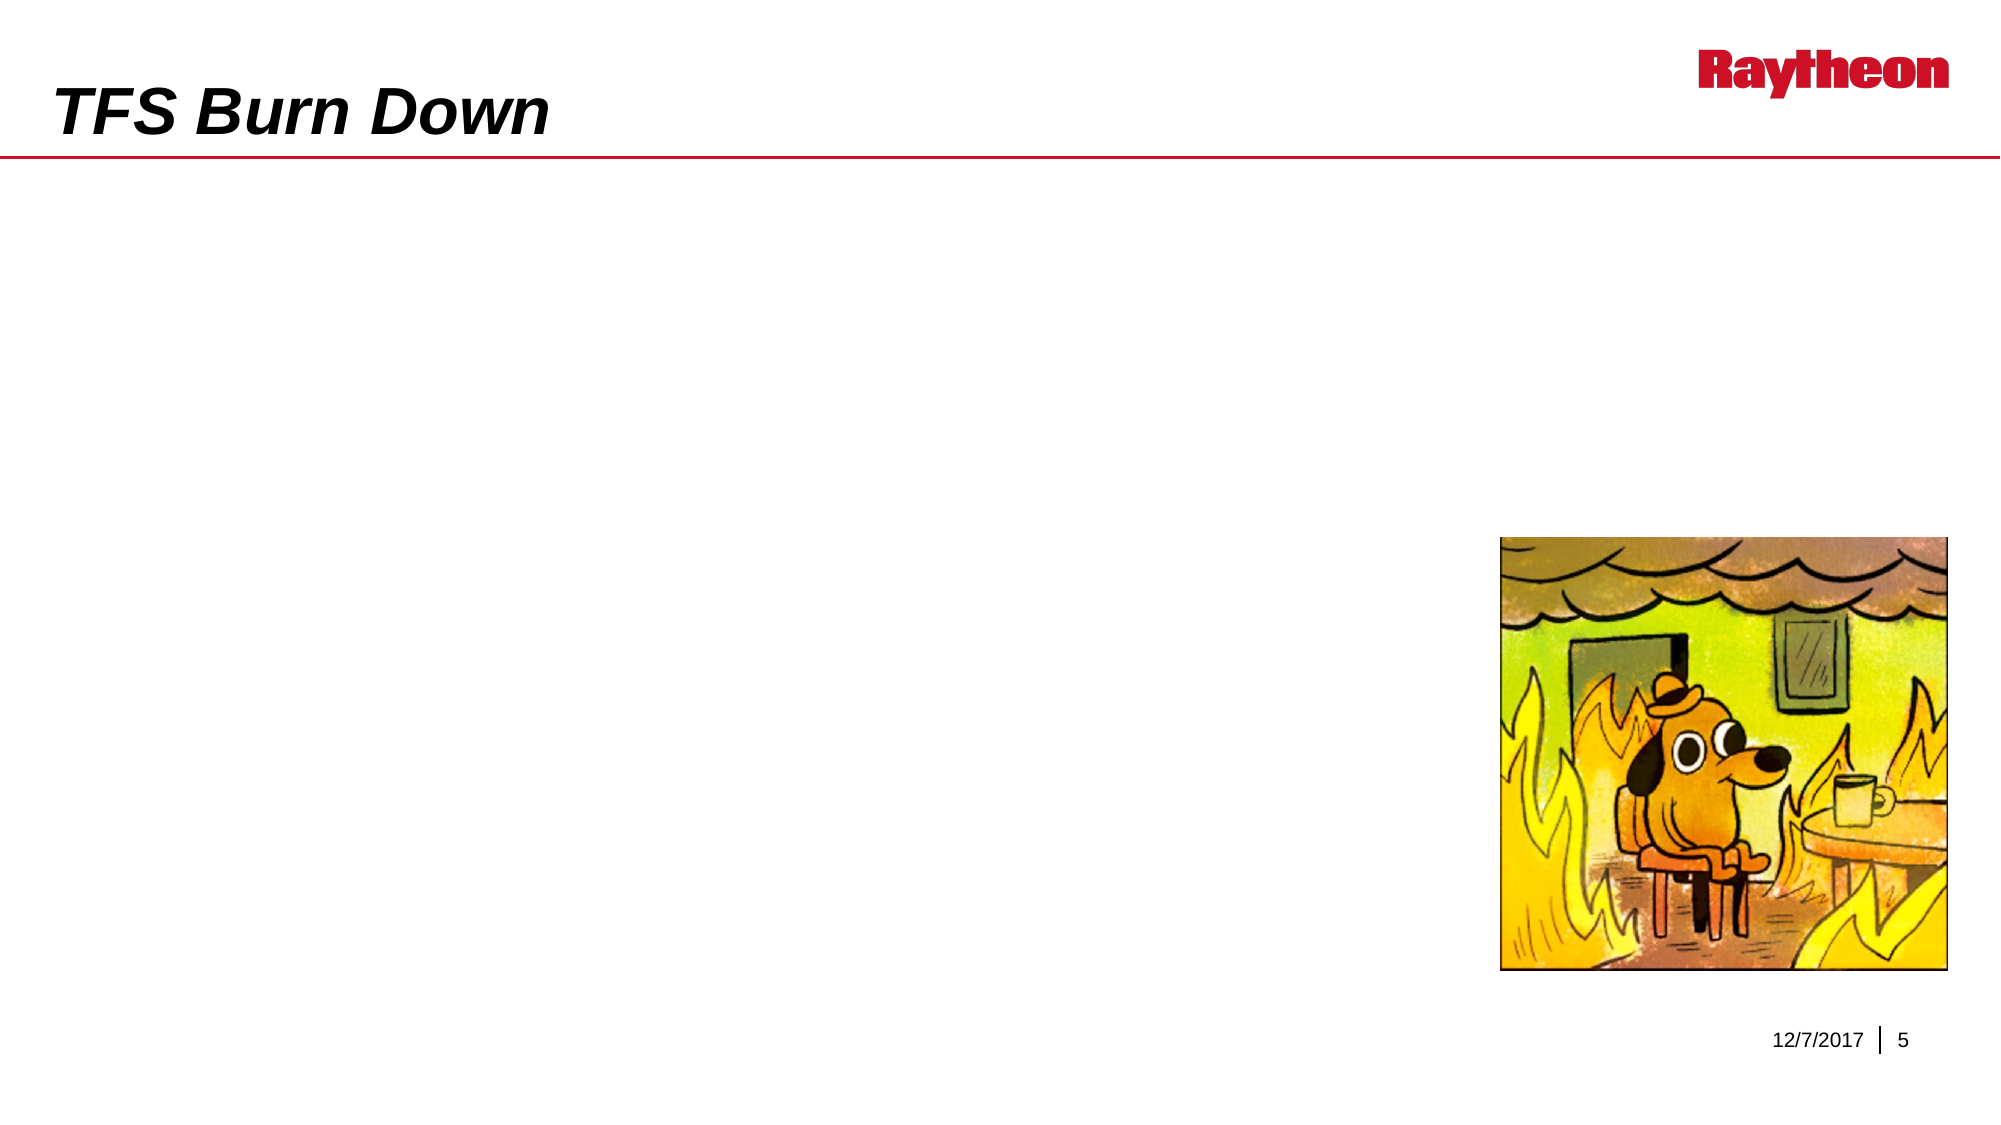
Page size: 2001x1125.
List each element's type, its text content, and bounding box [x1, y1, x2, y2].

picture [1500, 537, 1948, 971]
title TFS Burn Down [51, 35, 1582, 148]
picture [1688, 42, 1965, 104]
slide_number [1710, 1025, 1865, 1055]
slide_number ‹#› [1897, 1025, 1948, 1055]
